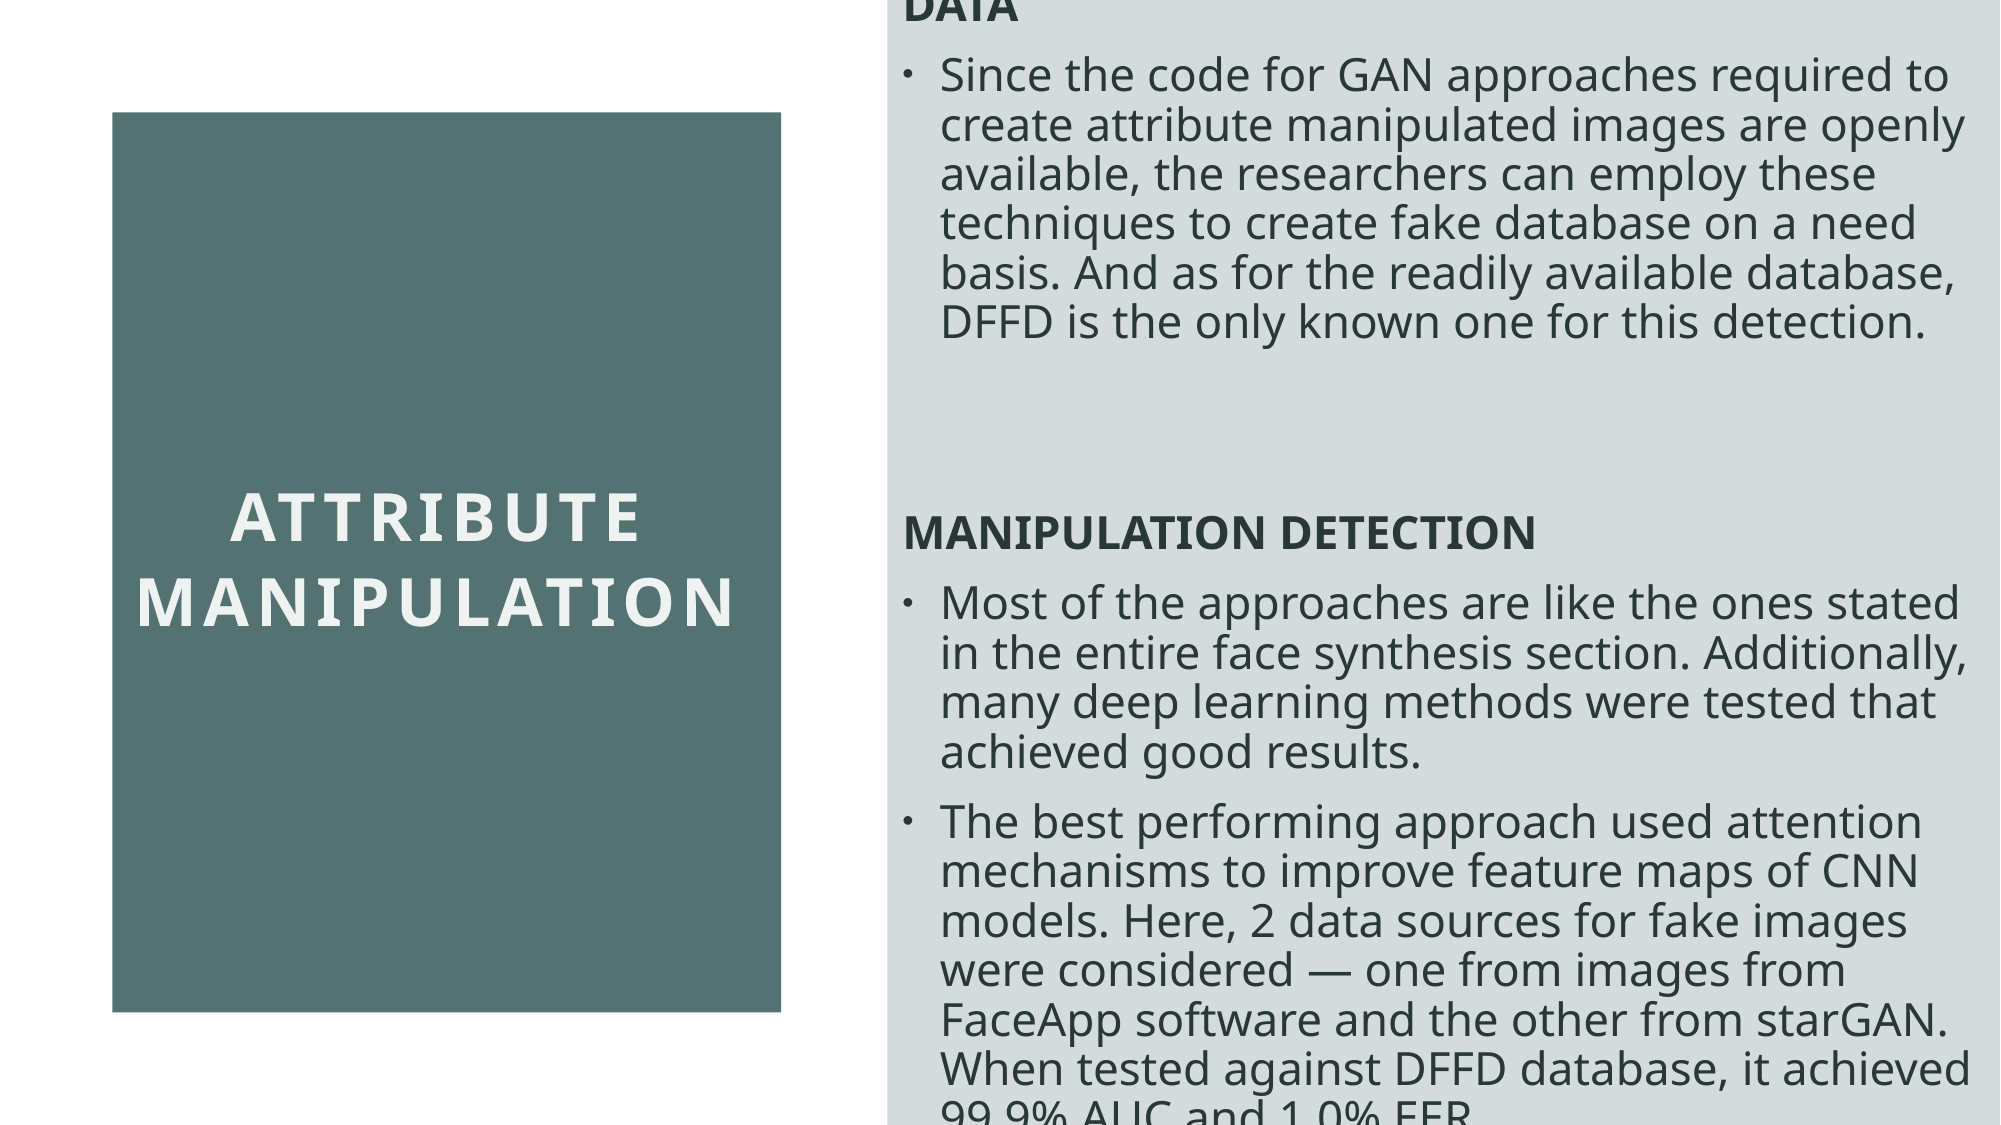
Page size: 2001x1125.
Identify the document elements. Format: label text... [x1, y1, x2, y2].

list DATA Since the code for GAN approaches required to create attribute manipulated images are openly available, the researchers can employ these techniques to create fake database on a need basis. And as for the readily available database, DFFD is the only known one for this detection. MANIPULATION DETECTION Most of the approaches are like the ones stated in the entire face synthesis section. Additionally, many deep learning methods were tested that achieved good results. The best performing approach used attention mechanisms to improve feature maps of CNN models. Here, 2 data sources for fake images were considered — one from images from FaceApp software and the other from starGAN. When tested against DFFD database, it achieved 99.9% AUC and 1.0% EER. [887, 98, 2000, 1029]
text_box [886, 0, 2000, 1125]
text_box Attribute Manipulation [96, 112, 775, 1013]
text_box [111, 111, 782, 1013]
text_box [0, 0, 886, 1125]
